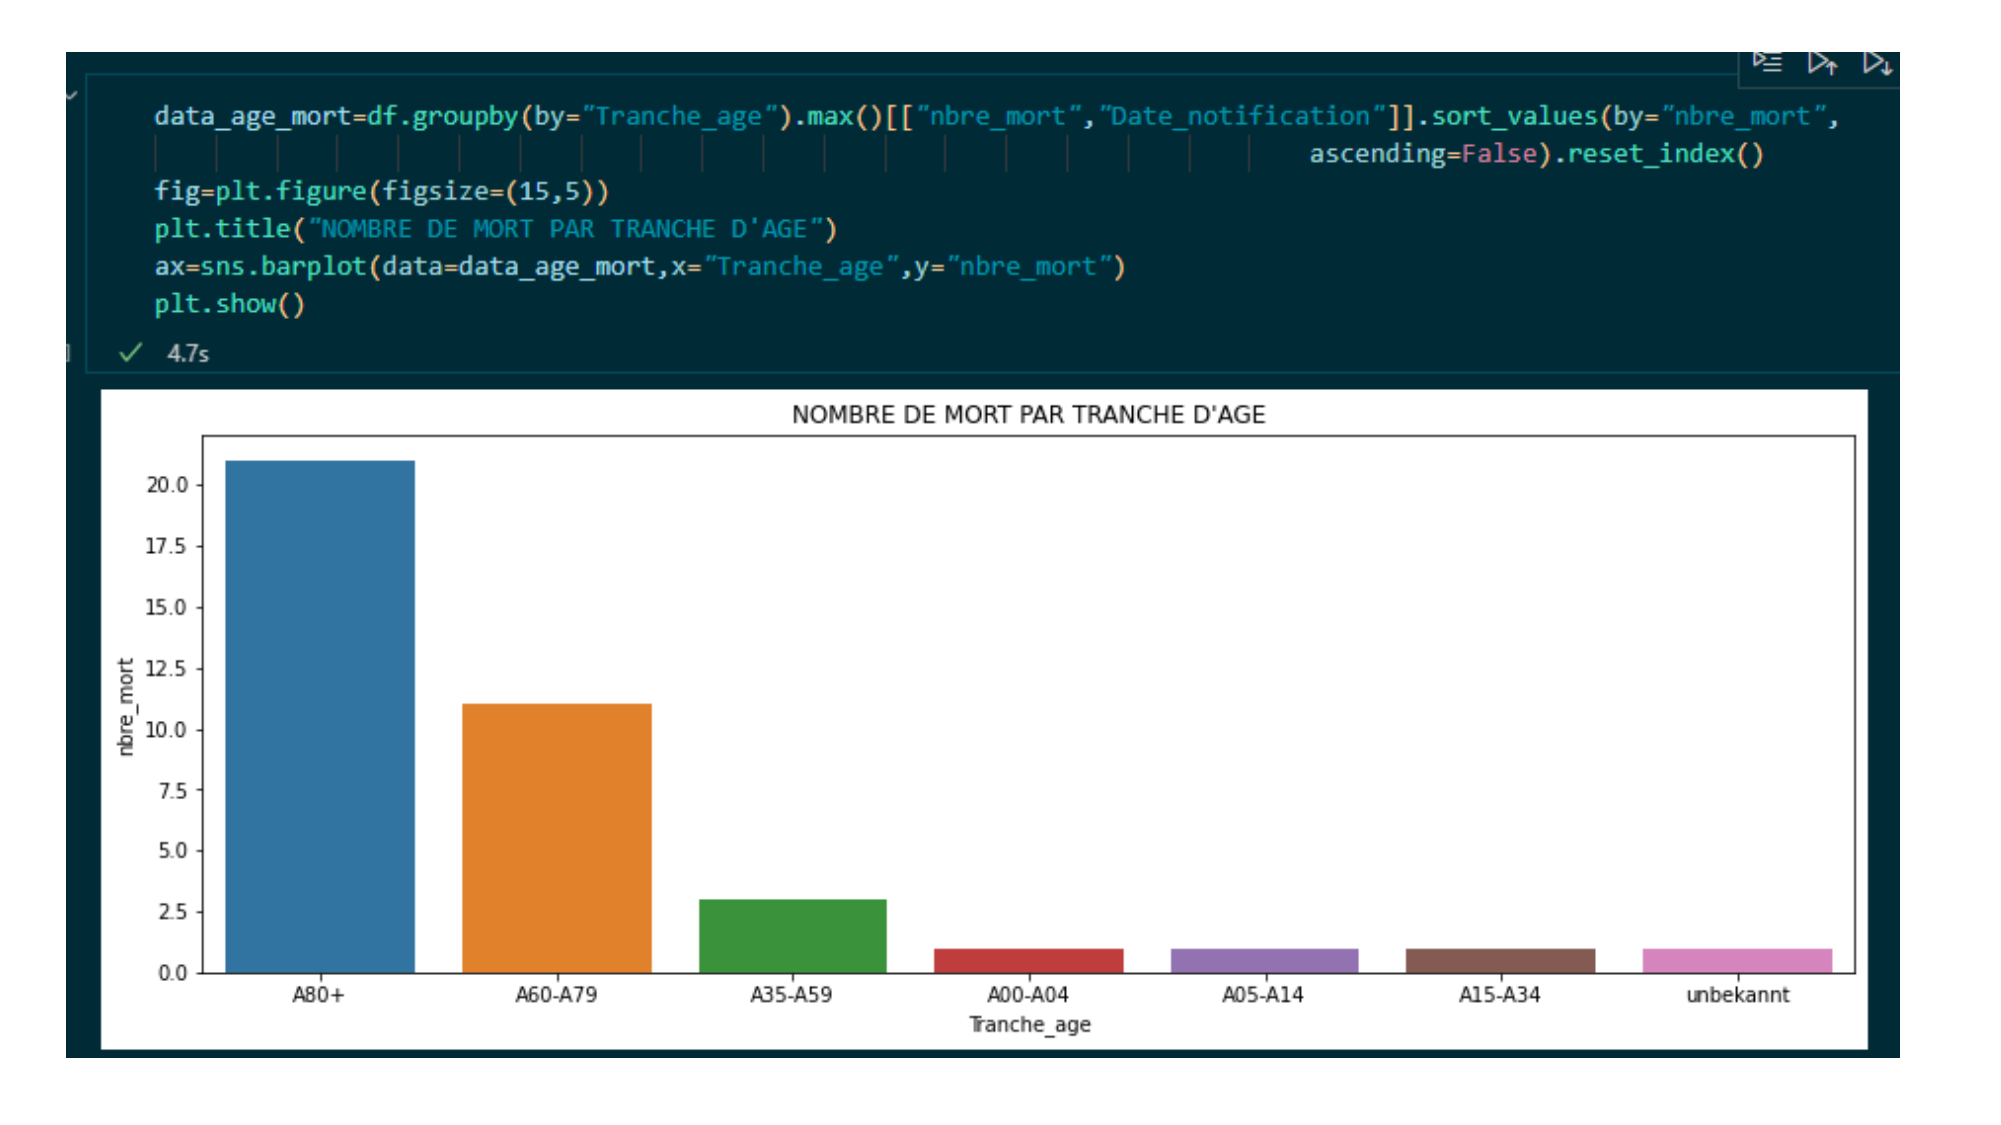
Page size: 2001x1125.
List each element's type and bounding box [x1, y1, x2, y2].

picture [187, 295, 200, 312]
picture [446, 180, 472, 200]
picture [66, 91, 77, 100]
picture [413, 111, 428, 131]
picture [584, 220, 588, 236]
picture [949, 113, 953, 125]
picture [566, 115, 581, 121]
picture [688, 265, 701, 271]
picture [155, 261, 168, 275]
picture [185, 220, 200, 237]
picture [735, 111, 746, 130]
picture [232, 180, 245, 200]
picture [1570, 148, 1597, 162]
picture [660, 111, 669, 122]
picture [1116, 255, 1124, 281]
picture [536, 261, 579, 281]
picture [552, 196, 561, 204]
picture [538, 105, 565, 130]
picture [1351, 111, 1355, 124]
picture [1085, 121, 1093, 129]
picture [811, 261, 822, 275]
picture [400, 180, 442, 206]
picture [1614, 105, 1659, 130]
picture [1523, 148, 1536, 162]
picture [1197, 111, 1202, 124]
picture [648, 220, 656, 236]
picture [1310, 148, 1323, 162]
picture [523, 105, 531, 130]
picture [185, 186, 229, 206]
picture [872, 105, 881, 130]
picture [1675, 143, 1735, 162]
picture [1115, 107, 1120, 125]
picture [643, 228, 648, 237]
picture [520, 182, 533, 200]
picture [1032, 111, 1037, 124]
picture [1661, 142, 1672, 162]
picture [431, 220, 438, 237]
picture [1539, 105, 1552, 125]
picture [387, 220, 395, 227]
picture [861, 261, 868, 269]
picture [1831, 121, 1838, 129]
picture [185, 107, 214, 125]
picture [1316, 107, 1323, 125]
picture [171, 180, 184, 200]
picture [797, 220, 806, 237]
picture [295, 218, 304, 243]
picture [475, 105, 518, 131]
picture [247, 220, 261, 237]
picture [277, 224, 291, 237]
picture [1056, 108, 1064, 119]
picture [1448, 144, 1475, 162]
picture [232, 224, 245, 237]
picture [901, 271, 910, 279]
picture [307, 186, 336, 206]
picture [723, 257, 731, 275]
picture [964, 261, 976, 275]
picture [475, 186, 504, 200]
picture [382, 180, 397, 200]
picture [781, 105, 790, 130]
picture [1629, 144, 1643, 162]
picture [1329, 105, 1339, 125]
picture [1862, 52, 1893, 75]
picture [1404, 105, 1412, 131]
picture [119, 342, 142, 362]
picture [293, 180, 305, 200]
picture [1478, 148, 1491, 162]
picture [595, 257, 655, 275]
picture [101, 390, 1868, 1050]
picture [887, 105, 897, 131]
picture [1013, 111, 1020, 124]
picture [1807, 52, 1838, 75]
picture [566, 182, 579, 200]
picture [554, 220, 561, 237]
picture [155, 224, 170, 243]
picture [706, 220, 715, 237]
picture [1342, 148, 1354, 162]
picture [371, 255, 379, 281]
picture [371, 180, 379, 206]
picture [673, 261, 687, 275]
picture [263, 218, 275, 237]
picture [903, 105, 912, 131]
picture [1785, 111, 1789, 124]
picture [247, 182, 260, 200]
picture [801, 261, 808, 274]
picture [1508, 111, 1522, 125]
picture [931, 265, 944, 271]
picture [1255, 105, 1264, 125]
picture [649, 111, 657, 124]
picture [171, 293, 184, 312]
picture [857, 105, 867, 131]
picture [508, 220, 512, 237]
picture [1554, 111, 1597, 125]
picture [567, 224, 572, 237]
picture [291, 107, 351, 125]
picture [384, 255, 472, 275]
picture [500, 220, 505, 232]
picture [979, 264, 983, 275]
picture [1432, 107, 1491, 125]
picture [1752, 52, 1783, 67]
picture [1602, 105, 1611, 131]
picture [155, 299, 170, 318]
picture [527, 220, 533, 237]
picture [589, 228, 594, 237]
picture [354, 105, 397, 125]
picture [155, 180, 170, 200]
picture [618, 220, 624, 237]
picture [261, 255, 322, 281]
picture [1523, 111, 1536, 125]
picture [171, 218, 184, 237]
picture [1403, 143, 1445, 168]
picture [1225, 107, 1232, 121]
picture [199, 350, 209, 362]
picture [1009, 263, 1021, 272]
picture [1122, 107, 1128, 124]
picture [598, 107, 610, 124]
picture [826, 218, 835, 243]
picture [232, 261, 245, 275]
picture [735, 220, 743, 237]
picture [660, 271, 667, 279]
picture [232, 111, 276, 130]
picture [1600, 148, 1612, 162]
picture [979, 114, 984, 122]
picture [915, 261, 930, 281]
picture [857, 264, 869, 281]
picture [808, 111, 853, 125]
picture [583, 180, 593, 206]
picture [780, 224, 784, 235]
picture [599, 180, 608, 206]
picture [1088, 257, 1096, 272]
picture [689, 220, 694, 237]
picture [155, 105, 168, 125]
picture [1389, 105, 1398, 131]
picture [1754, 143, 1763, 168]
picture [364, 220, 368, 237]
picture [1355, 143, 1400, 162]
picture [514, 228, 519, 237]
picture [323, 255, 336, 275]
picture [872, 261, 883, 275]
picture [1738, 52, 1900, 89]
picture [1509, 148, 1520, 162]
picture [1615, 148, 1628, 162]
picture [167, 344, 199, 362]
picture [171, 111, 184, 125]
picture [340, 186, 367, 200]
picture [1326, 148, 1339, 162]
picture [278, 180, 290, 200]
picture [216, 220, 229, 237]
picture [1268, 105, 1277, 125]
picture [171, 261, 229, 275]
picture [1146, 108, 1157, 119]
picture [1494, 142, 1506, 162]
picture [1802, 107, 1810, 125]
picture [536, 182, 549, 200]
picture [475, 257, 518, 275]
picture [295, 293, 304, 318]
picture [216, 293, 288, 318]
picture [66, 344, 71, 362]
picture [1738, 142, 1747, 168]
picture [431, 111, 472, 125]
picture [1540, 143, 1550, 168]
picture [507, 180, 517, 206]
picture [1238, 105, 1248, 125]
picture [337, 257, 365, 275]
picture [953, 111, 960, 122]
picture [402, 222, 411, 237]
